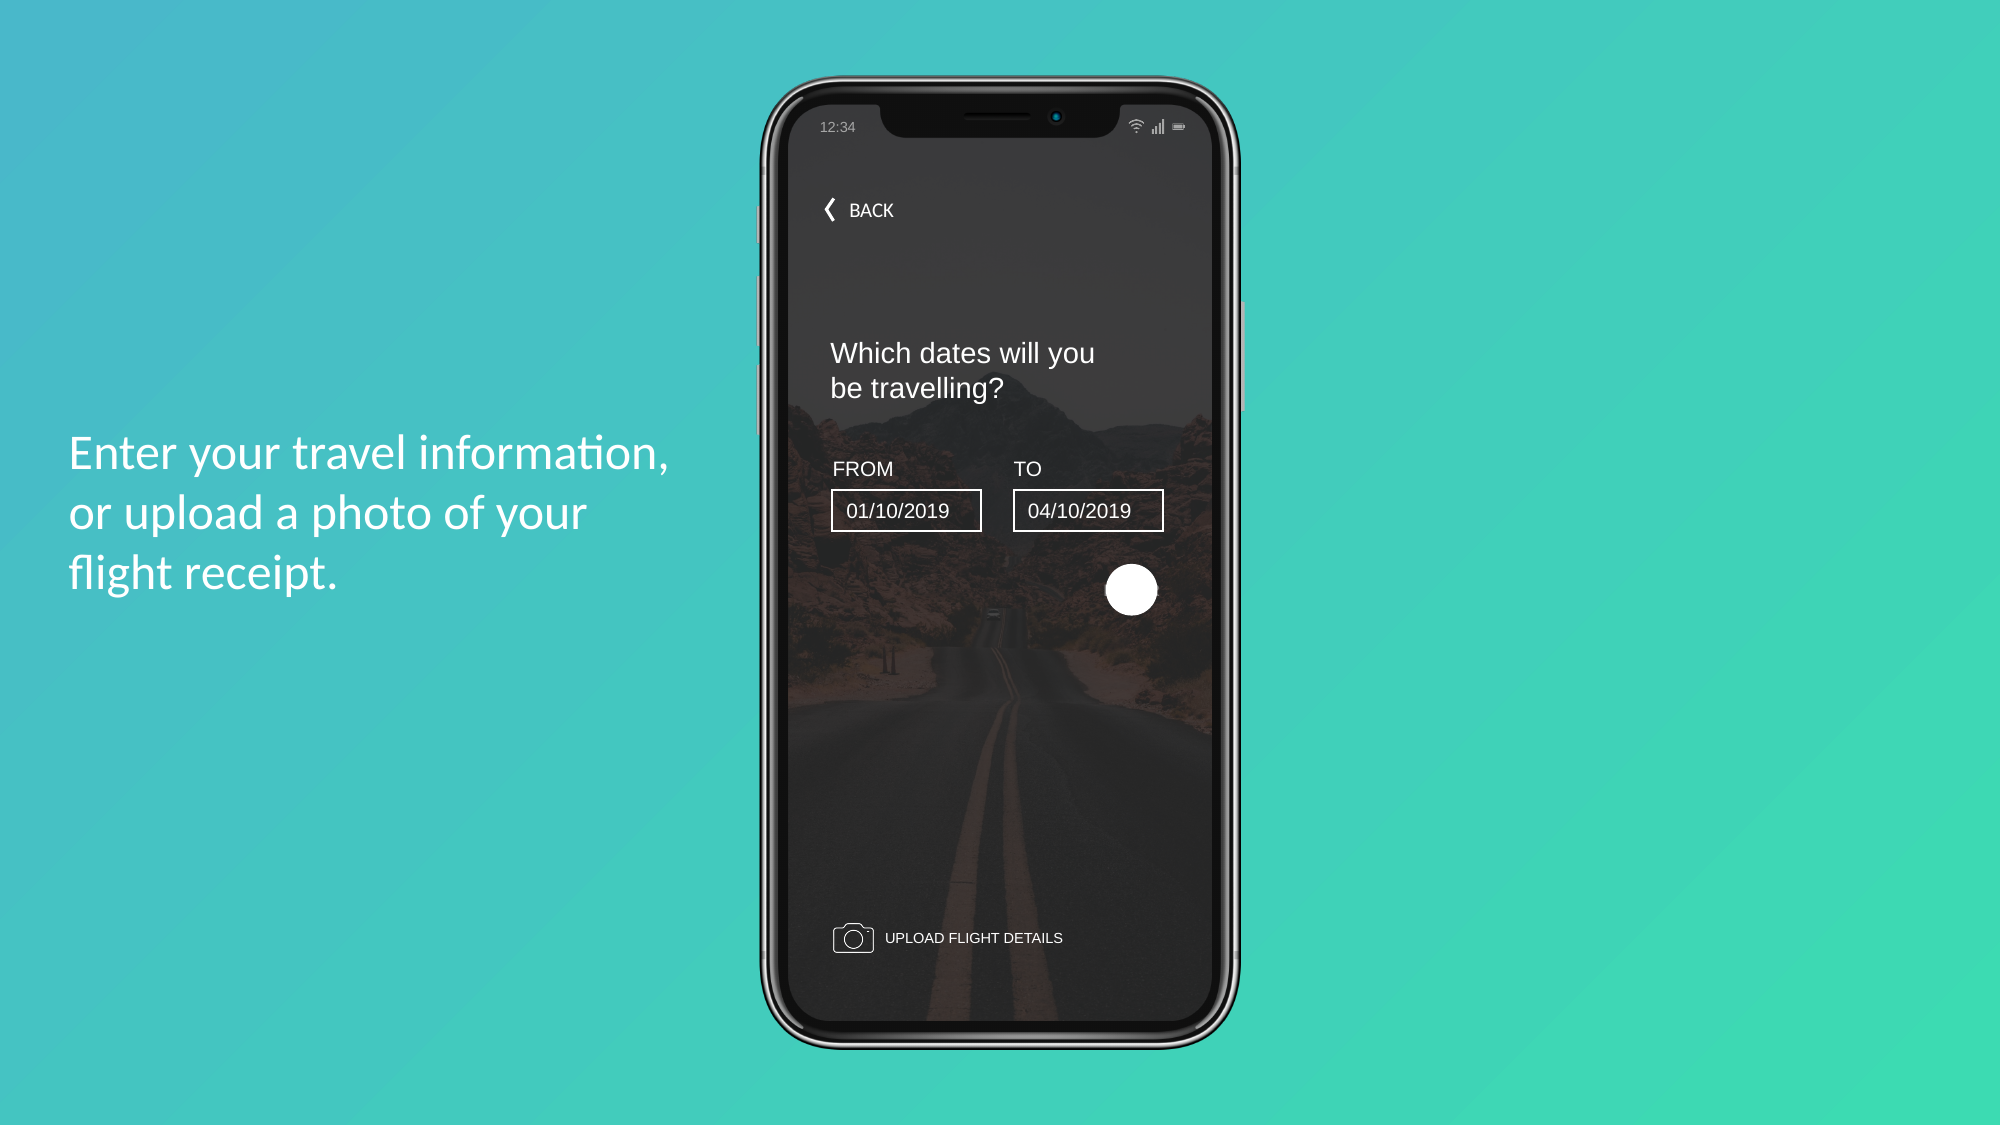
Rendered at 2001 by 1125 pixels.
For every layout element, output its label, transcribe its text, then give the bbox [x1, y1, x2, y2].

text_box Enter your travel information, or upload a photo of your flight receipt. [54, 411, 715, 607]
picture [748, 64, 1252, 1061]
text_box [825, 198, 834, 221]
